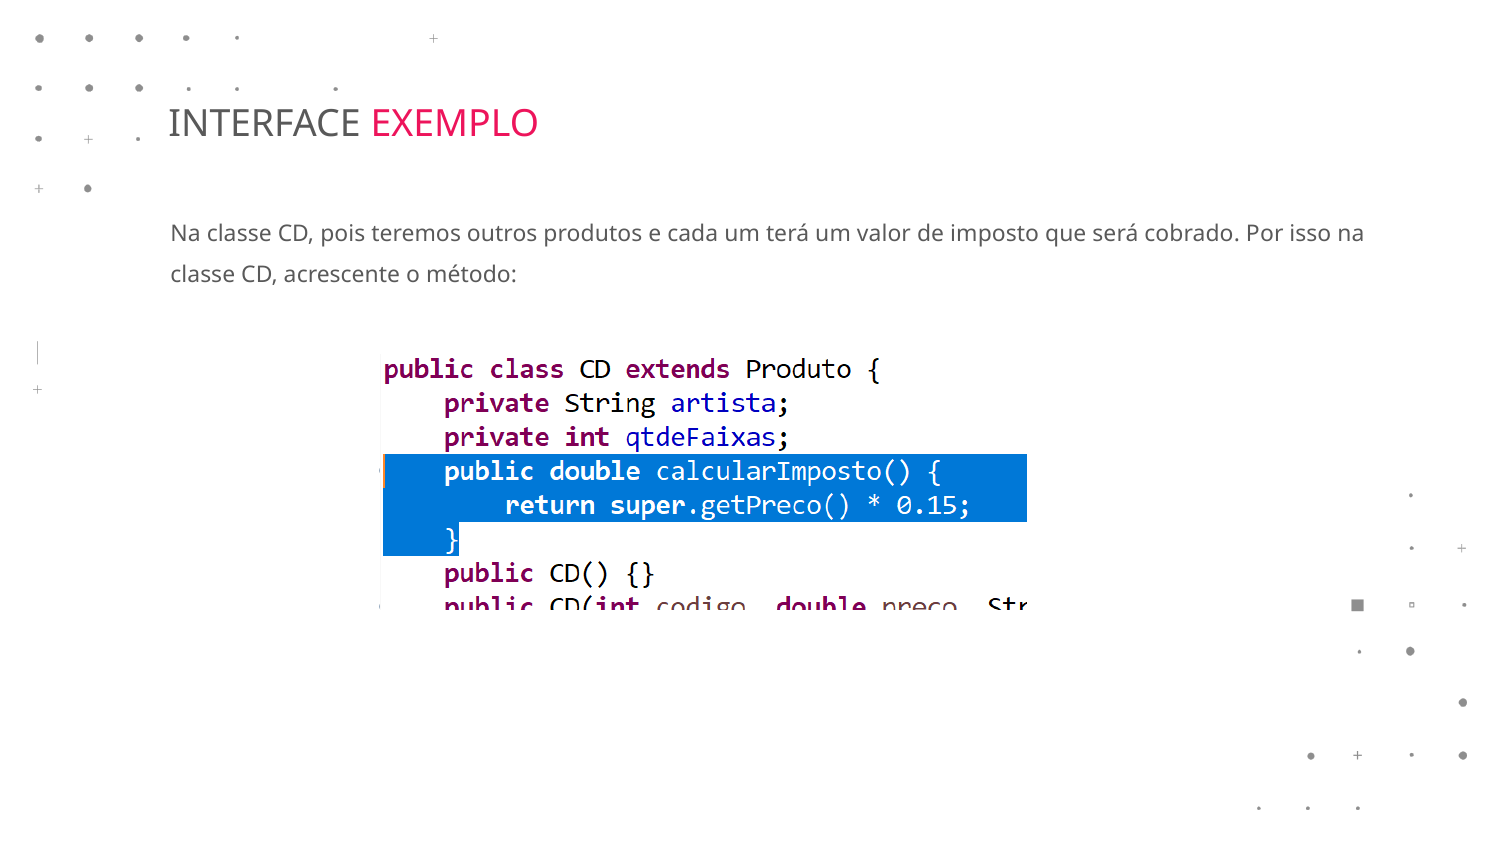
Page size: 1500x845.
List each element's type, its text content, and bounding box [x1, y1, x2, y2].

text_box Na classe CD, pois teremos outros produtos e cada um terá um valor de imposto que será cobrado. Por isso na classe CD, acrescente o método: [80, 197, 1385, 766]
text_box INTERFACE EXEMPLO [153, 91, 1027, 151]
picture [33, 34, 1467, 810]
